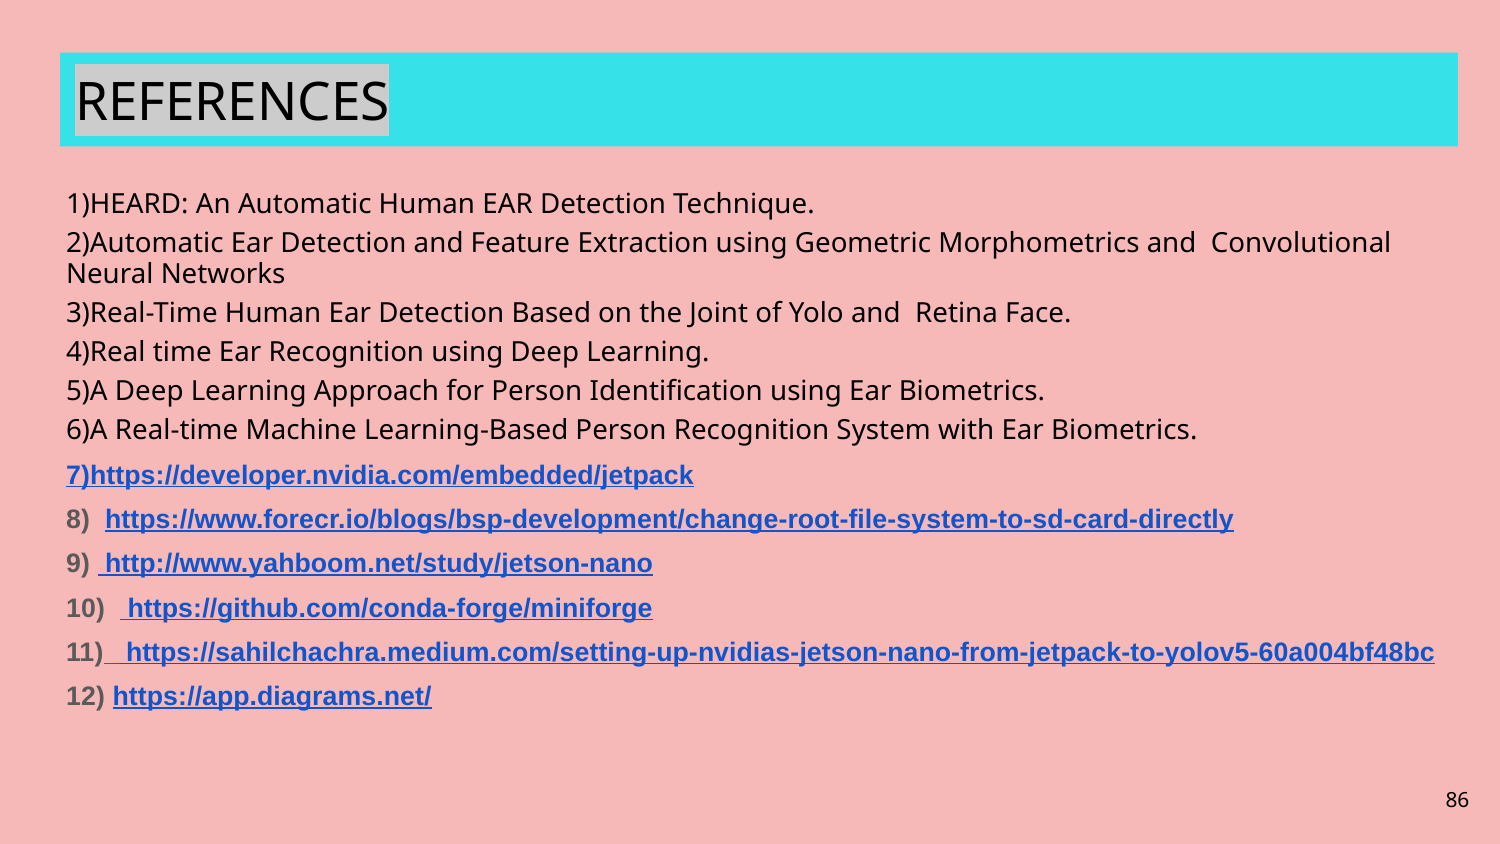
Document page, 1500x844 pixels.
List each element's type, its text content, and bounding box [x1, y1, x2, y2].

list 1)HEARD: An Automatic Human EAR Detection Technique. 2)Automatic Ear Detection and Feature Extraction using Geometric Morphometrics and Convolutional Neural Networks 3)Real-Time Human Ear Detection Based on the Joint of Yolo and Retina Face. 4)Real time Ear Recognition using Deep Learning. 5)A Deep Learning Approach for Person Identification using Ear Biometrics. 6)A Real-time Machine Learning-Based Person Recognition System with Ear Biometrics. 7)https://developer.nvidia.com/embedded/jetpack 8) https://www.forecr.io/blogs/bsp-development/change-root-file-system-to-sd-card-directly 9) http://www.yahboom.net/study/jetson-nano 10) https://github.com/conda-forge/miniforge 11) https://sahilchachra.medium.com/setting-up-nvidias-jetson-nano-from-jetpack-to-yolov5-60a004bf48bc 12) https://app.diagrams.net/ [51, 173, 1467, 761]
slide_number ‹#› [1394, 769, 1484, 834]
title REFERENCES [60, 52, 1458, 147]
